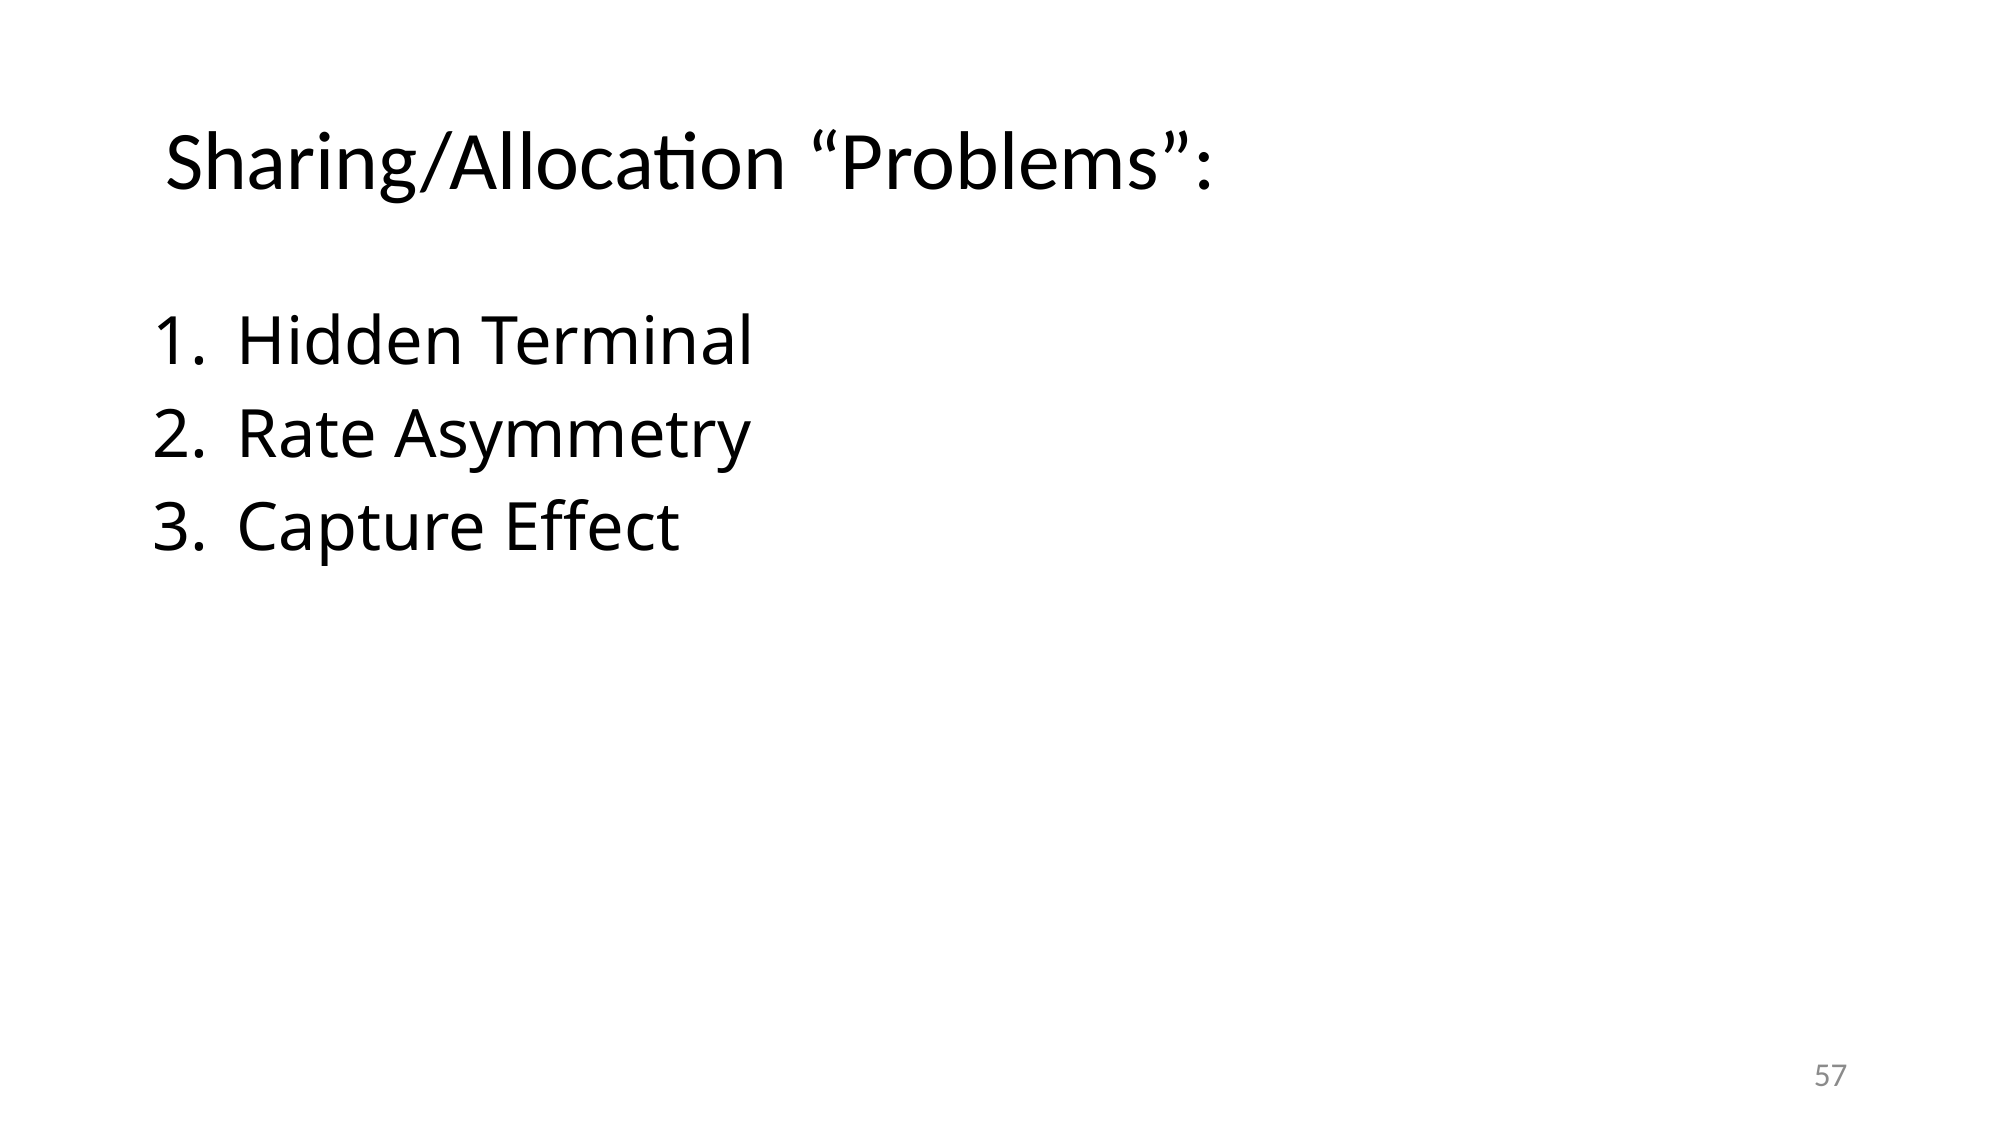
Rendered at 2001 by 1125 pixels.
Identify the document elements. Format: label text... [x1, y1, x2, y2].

slide_number 57 [1412, 1042, 1863, 1103]
list Hidden Terminal Rate Asymmetry Capture Effect [137, 299, 1863, 1014]
title Sharing/Allocation “Problems”: [150, 41, 1413, 285]
